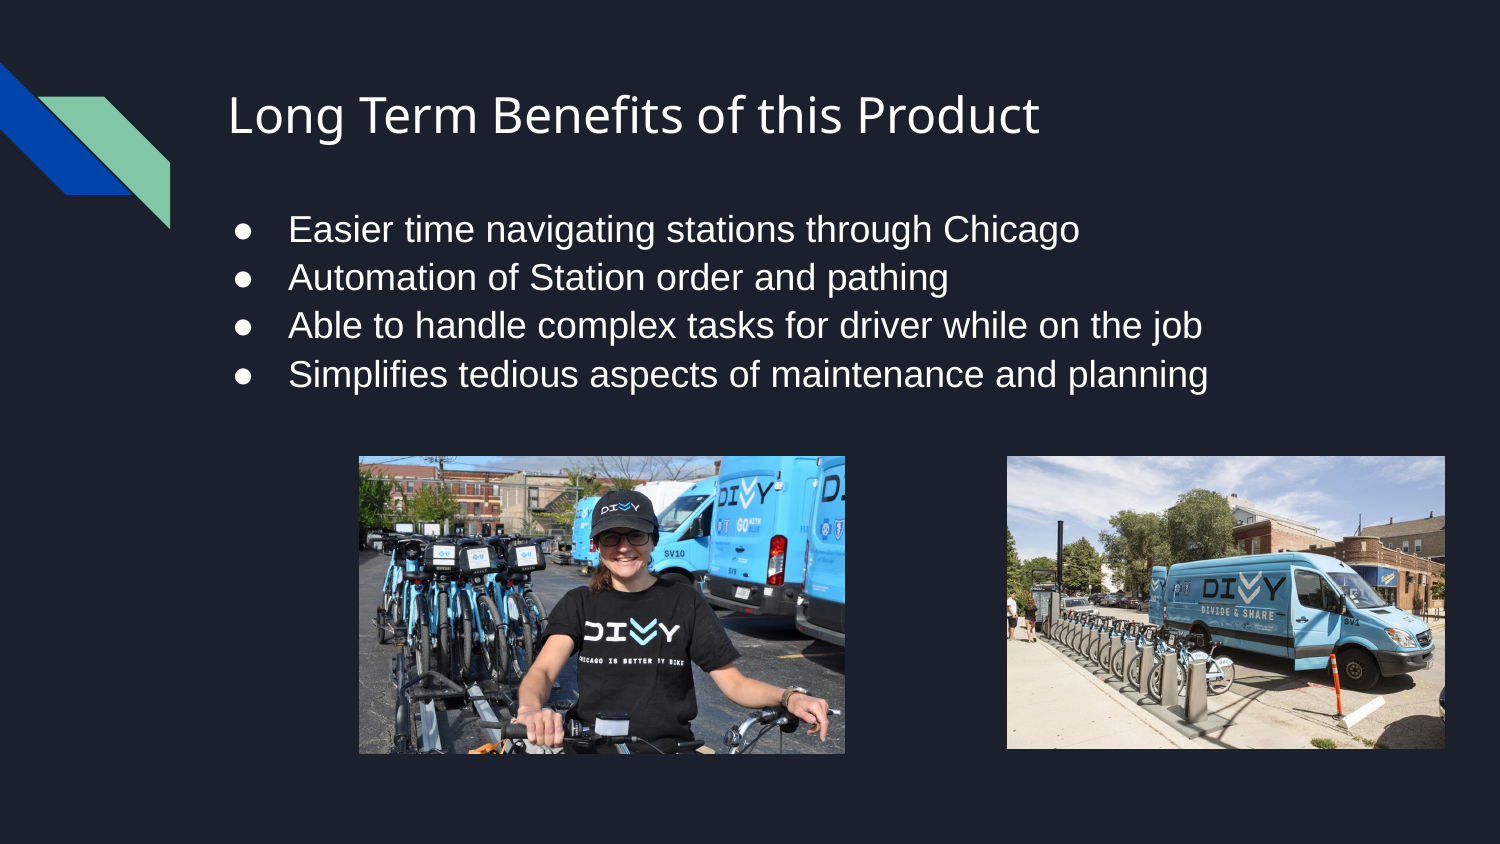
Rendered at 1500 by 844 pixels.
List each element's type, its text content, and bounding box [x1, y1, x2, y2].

list Easier time navigating stations through Chicago Automation of Station order and pathing Able to handle complex tasks for driver while on the job Simplifies tedious aspects of maintenance and planning [198, 187, 1353, 665]
picture [359, 456, 846, 755]
picture [1006, 456, 1445, 749]
title Long Term Benefits of this Product [212, 64, 1368, 215]
